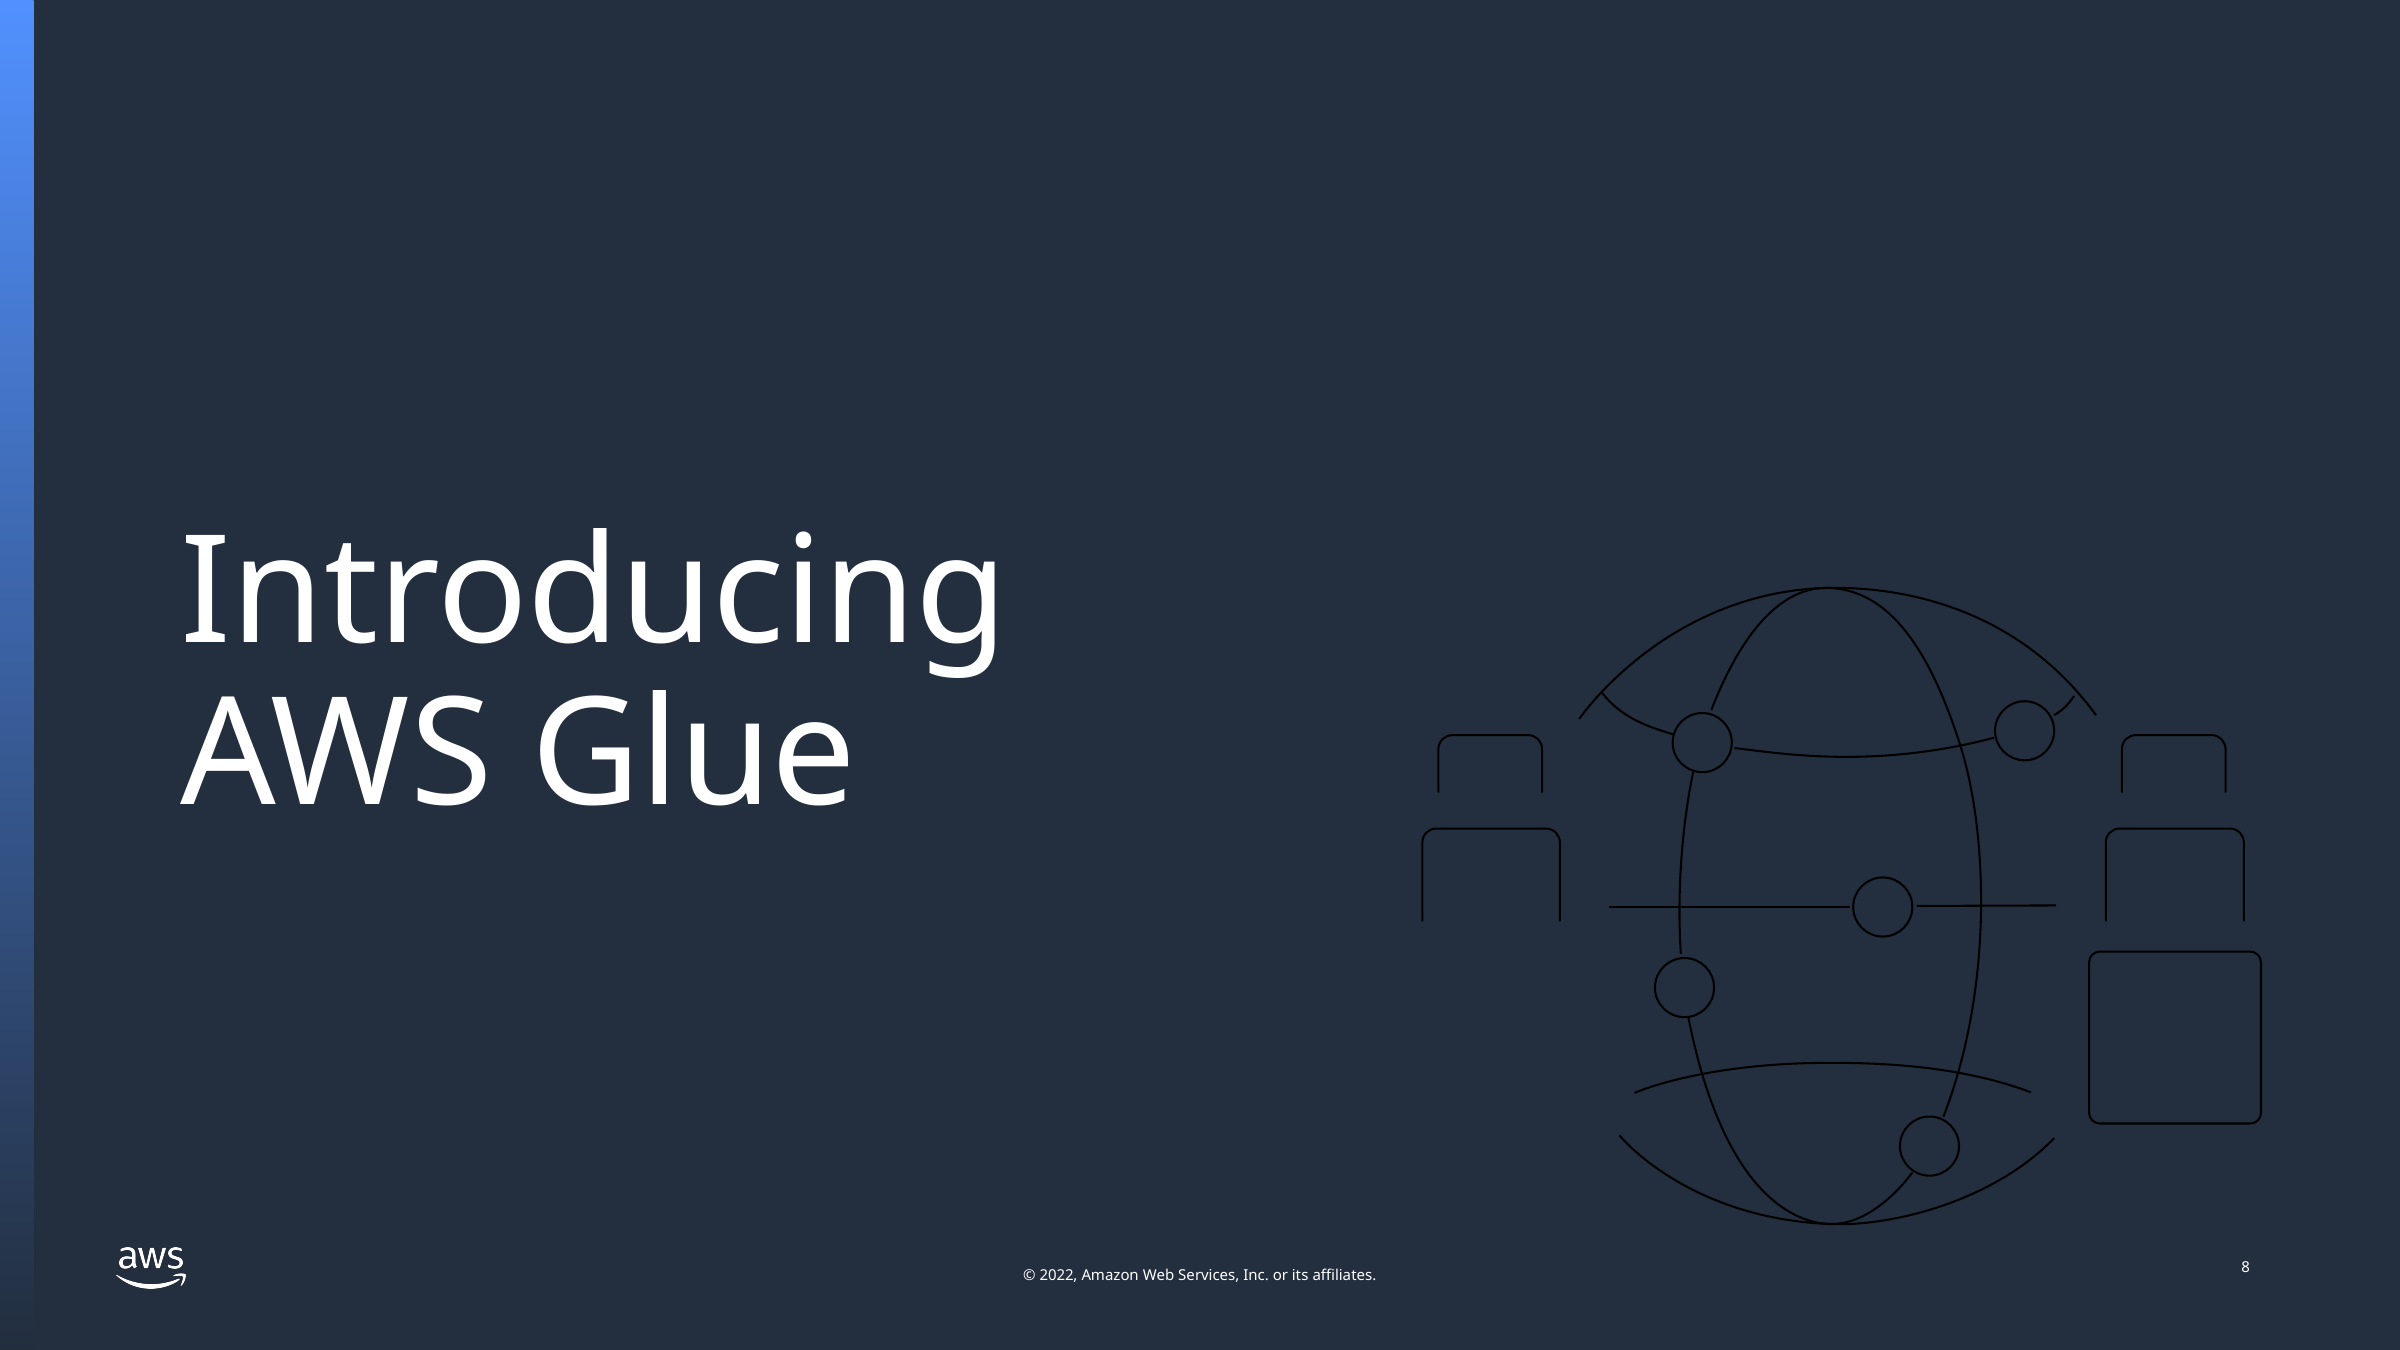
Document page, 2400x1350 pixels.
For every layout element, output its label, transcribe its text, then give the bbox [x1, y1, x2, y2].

title Introducing AWS Glue [180, 320, 1186, 1030]
picture [116, 1247, 186, 1289]
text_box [1414, 579, 2270, 1230]
